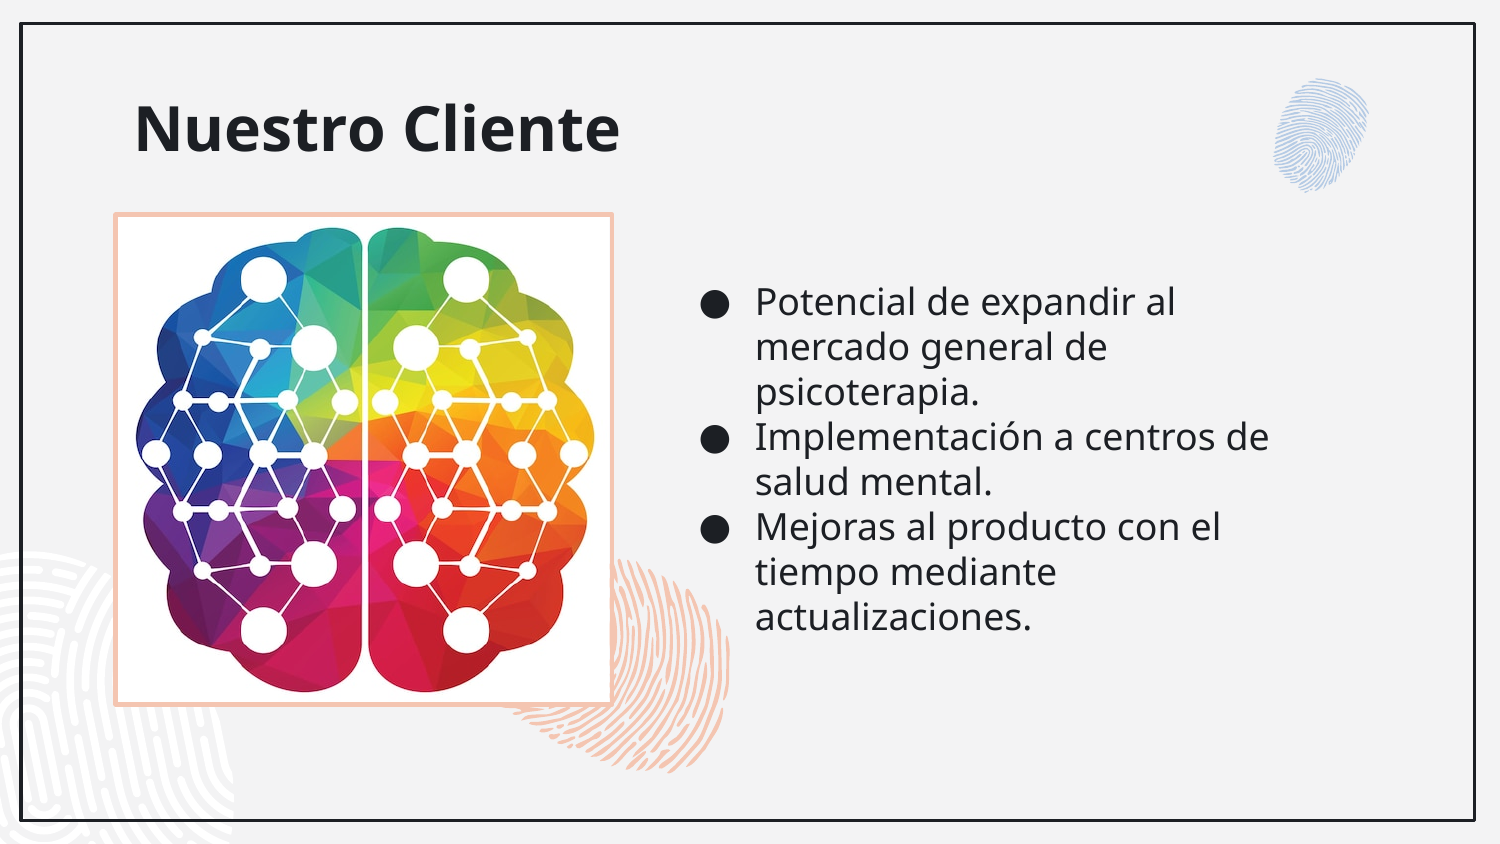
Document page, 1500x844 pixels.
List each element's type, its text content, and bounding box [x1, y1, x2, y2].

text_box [474, 531, 727, 790]
subtitle Potencial de expandir al mercado general de psicoterapia. Implementación a centros de salud mental. Mejoras al producto con el tiempo mediante actualizaciones. [664, 262, 1341, 582]
picture [117, 216, 610, 703]
title Nuestro Cliente [118, 74, 1382, 169]
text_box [1275, 78, 1363, 195]
